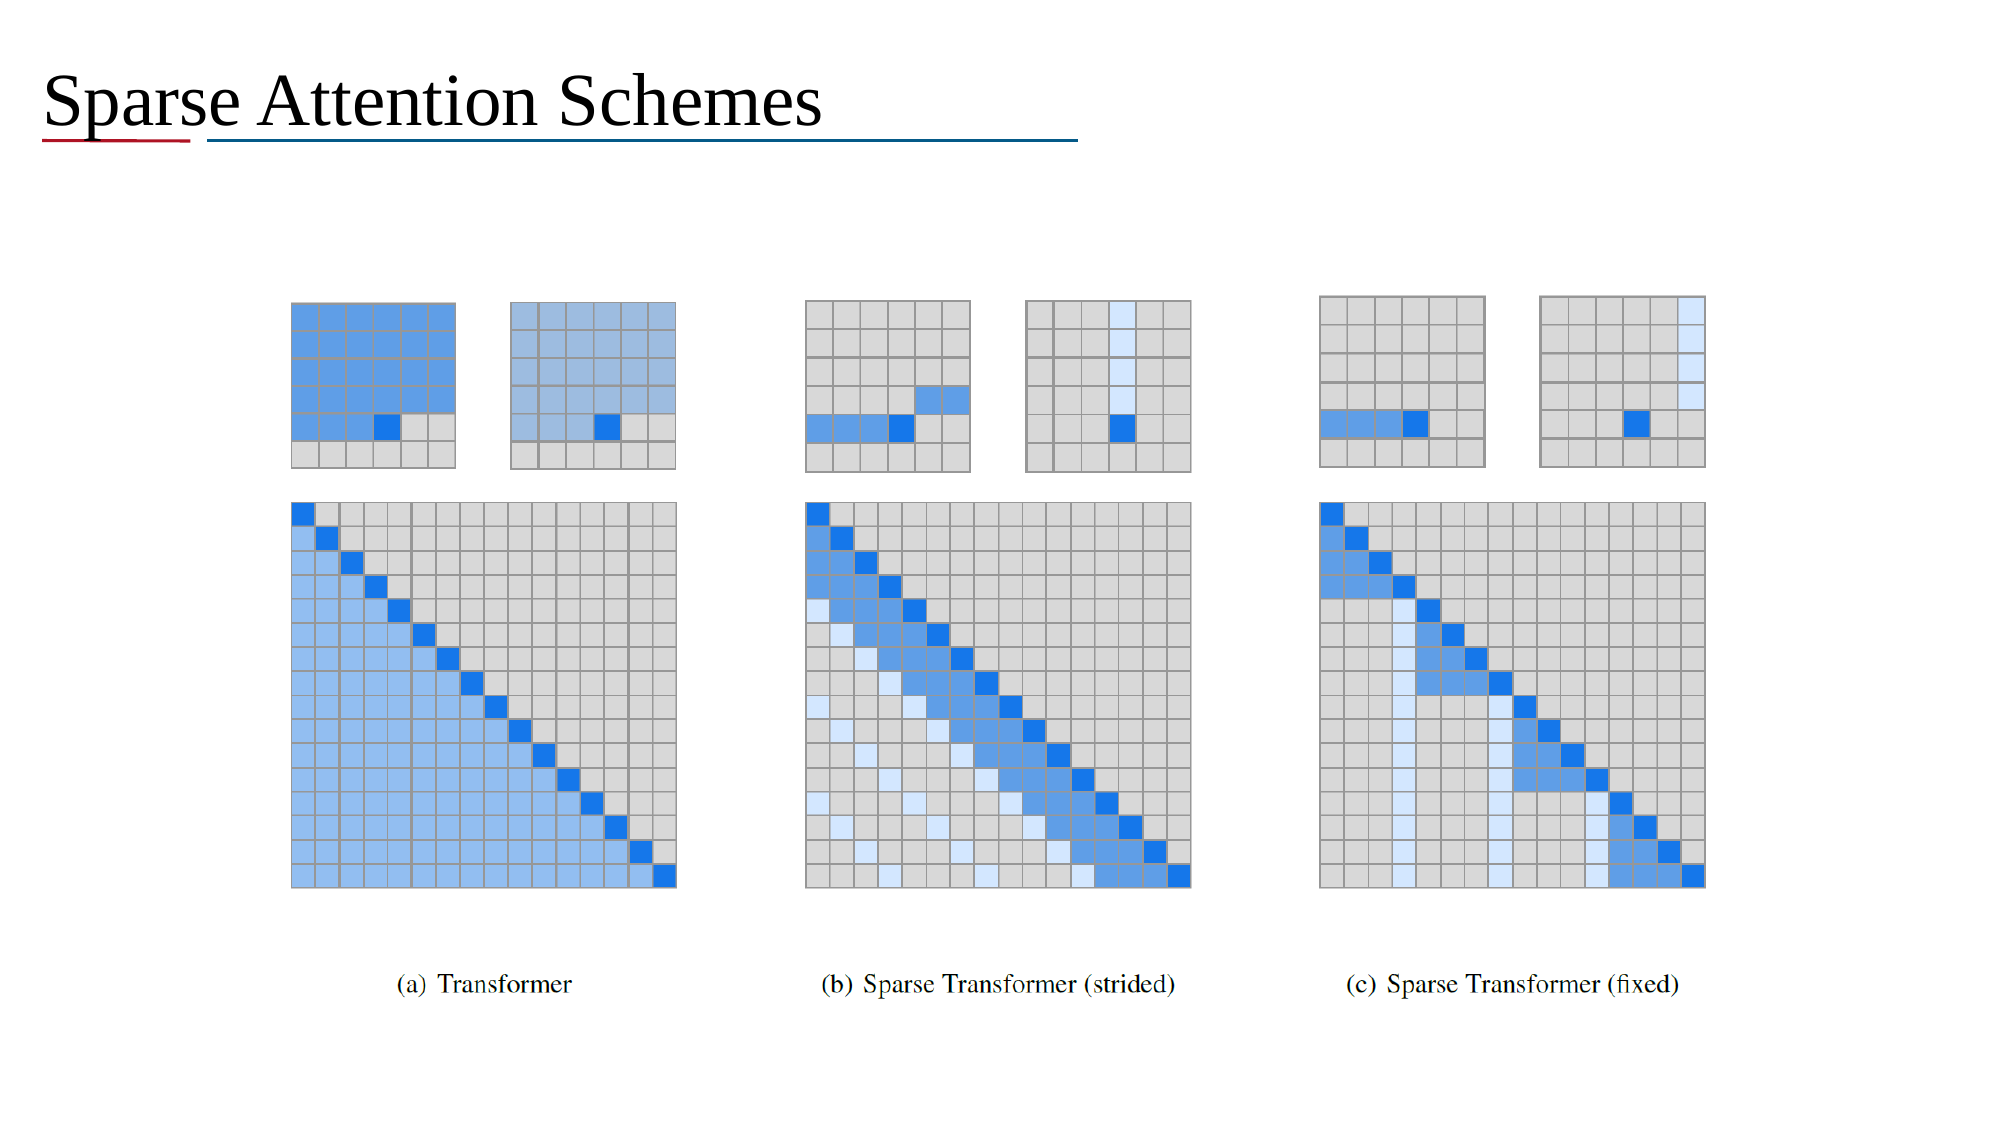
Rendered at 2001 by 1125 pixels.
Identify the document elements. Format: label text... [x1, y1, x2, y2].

title Sparse Attention Schemes [27, 0, 1753, 210]
picture [277, 288, 1723, 1008]
